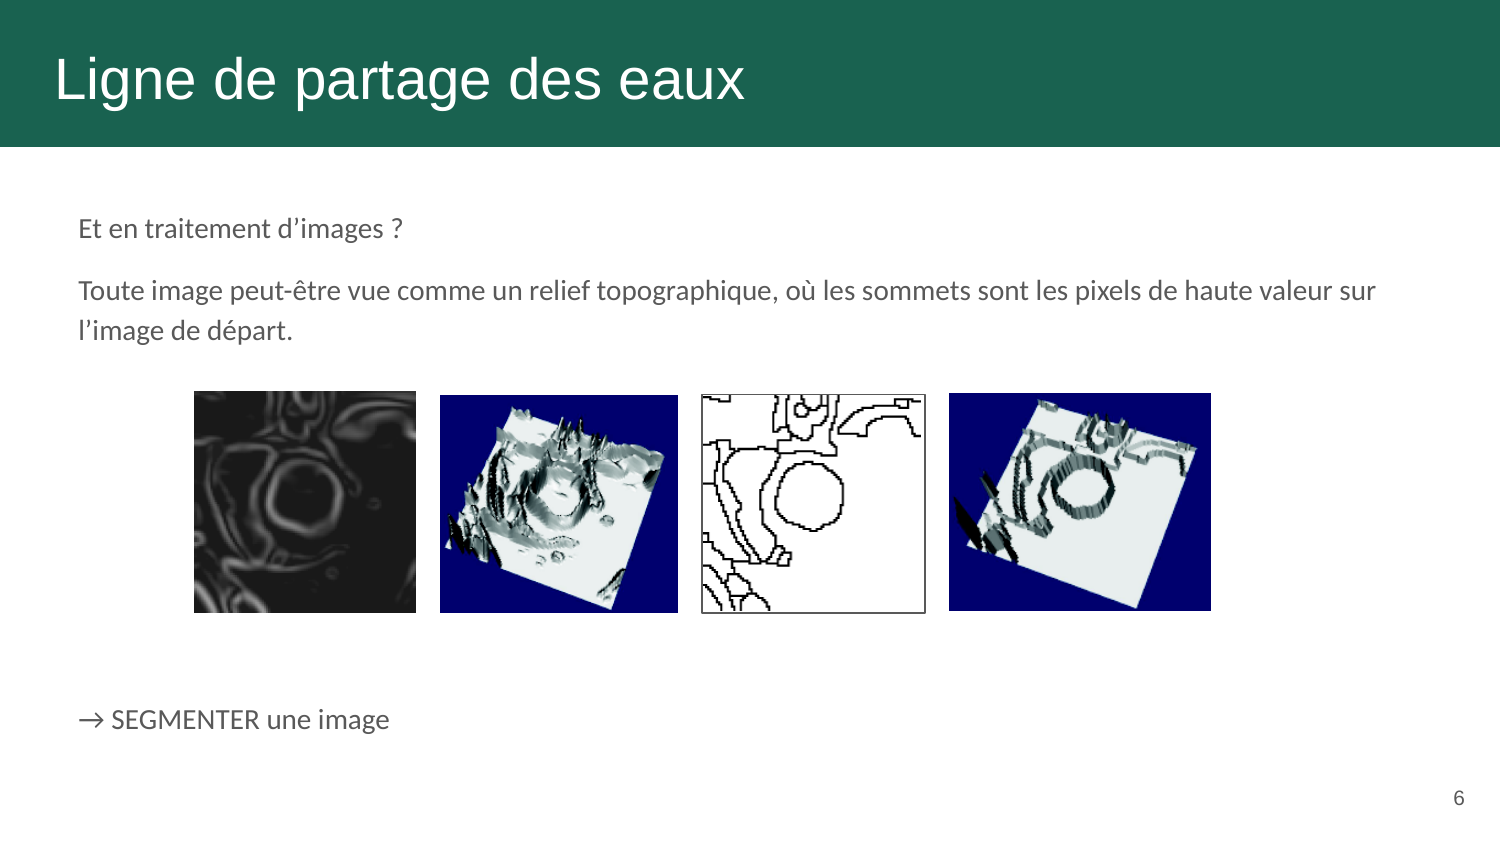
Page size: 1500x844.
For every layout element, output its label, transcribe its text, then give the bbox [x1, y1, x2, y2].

text_box → SEGMENTER une image [63, 680, 556, 768]
list Et en traitement d’images ? [63, 189, 1462, 251]
picture [948, 393, 1211, 612]
picture [702, 394, 925, 613]
title Ligne de partage des eaux [39, 26, 1438, 121]
list Toute image peut-être vue comme un relief topographique, où les sommets sont les pixels de haute valeur sur l’image de départ. [63, 251, 1462, 363]
slide_number ‹#› [1389, 764, 1480, 830]
picture [194, 391, 416, 614]
picture [440, 394, 679, 614]
